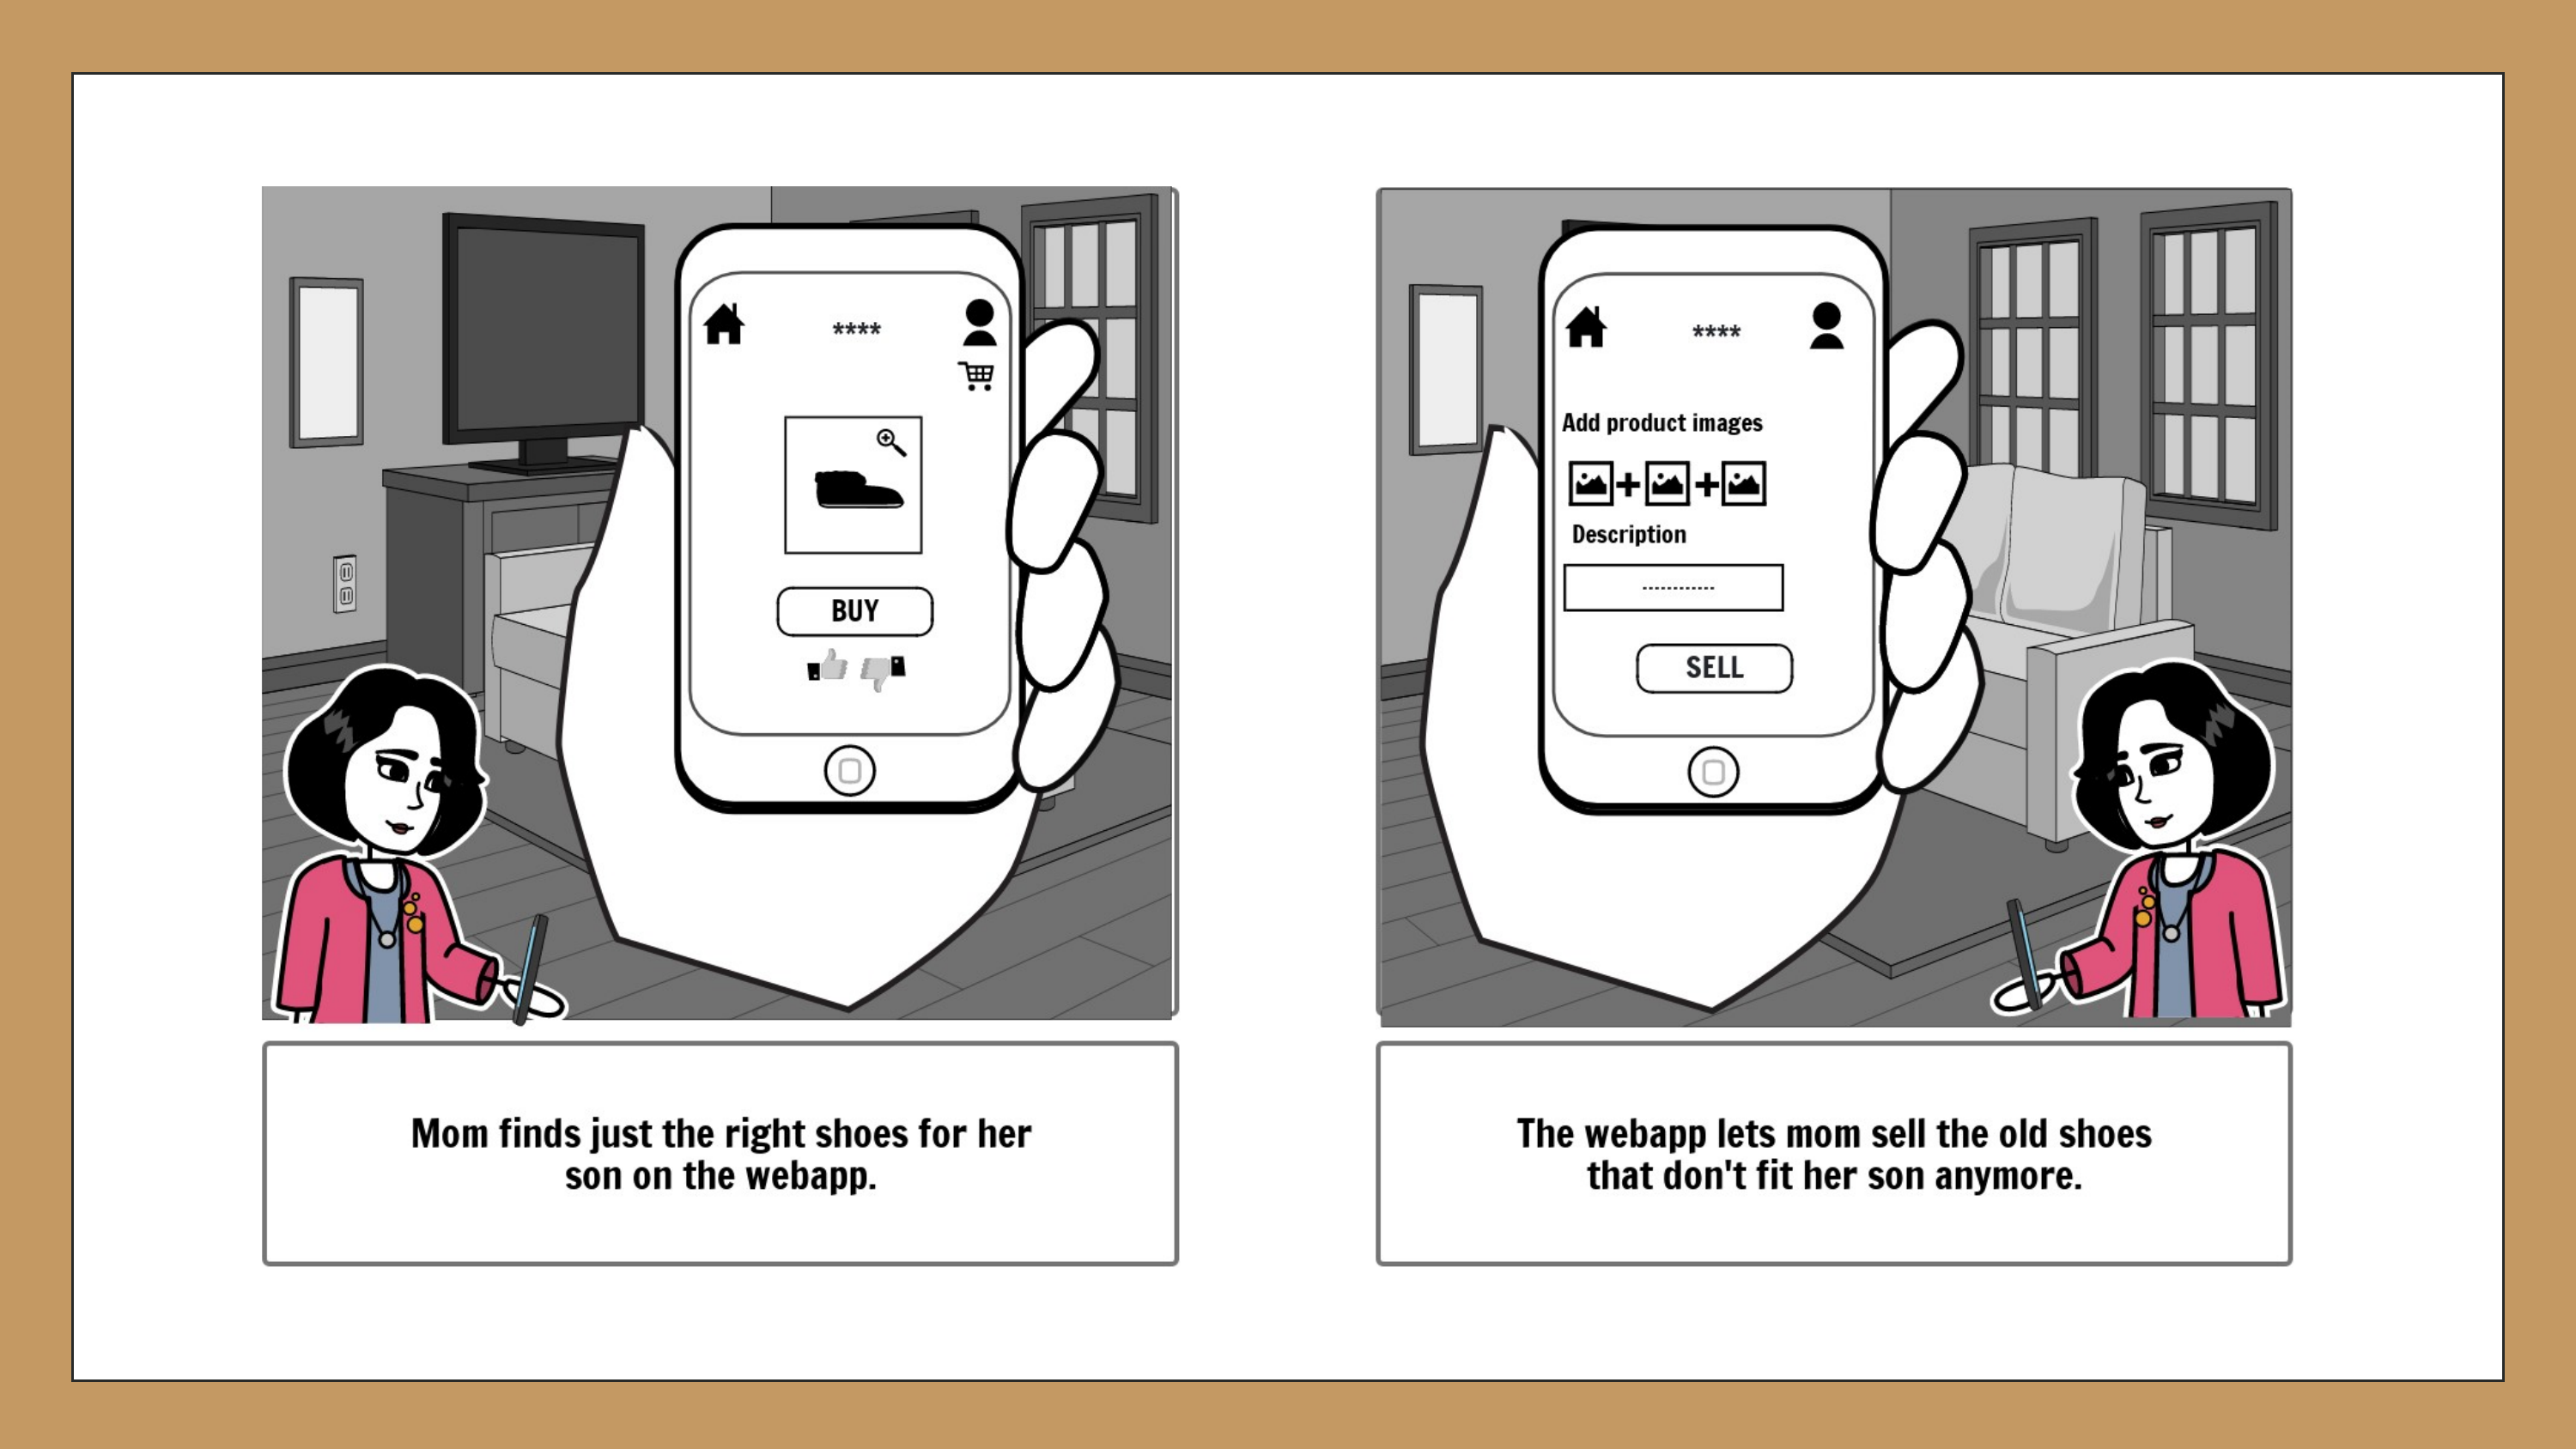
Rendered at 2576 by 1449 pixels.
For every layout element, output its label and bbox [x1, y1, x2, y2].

text_box [72, 73, 2504, 1382]
